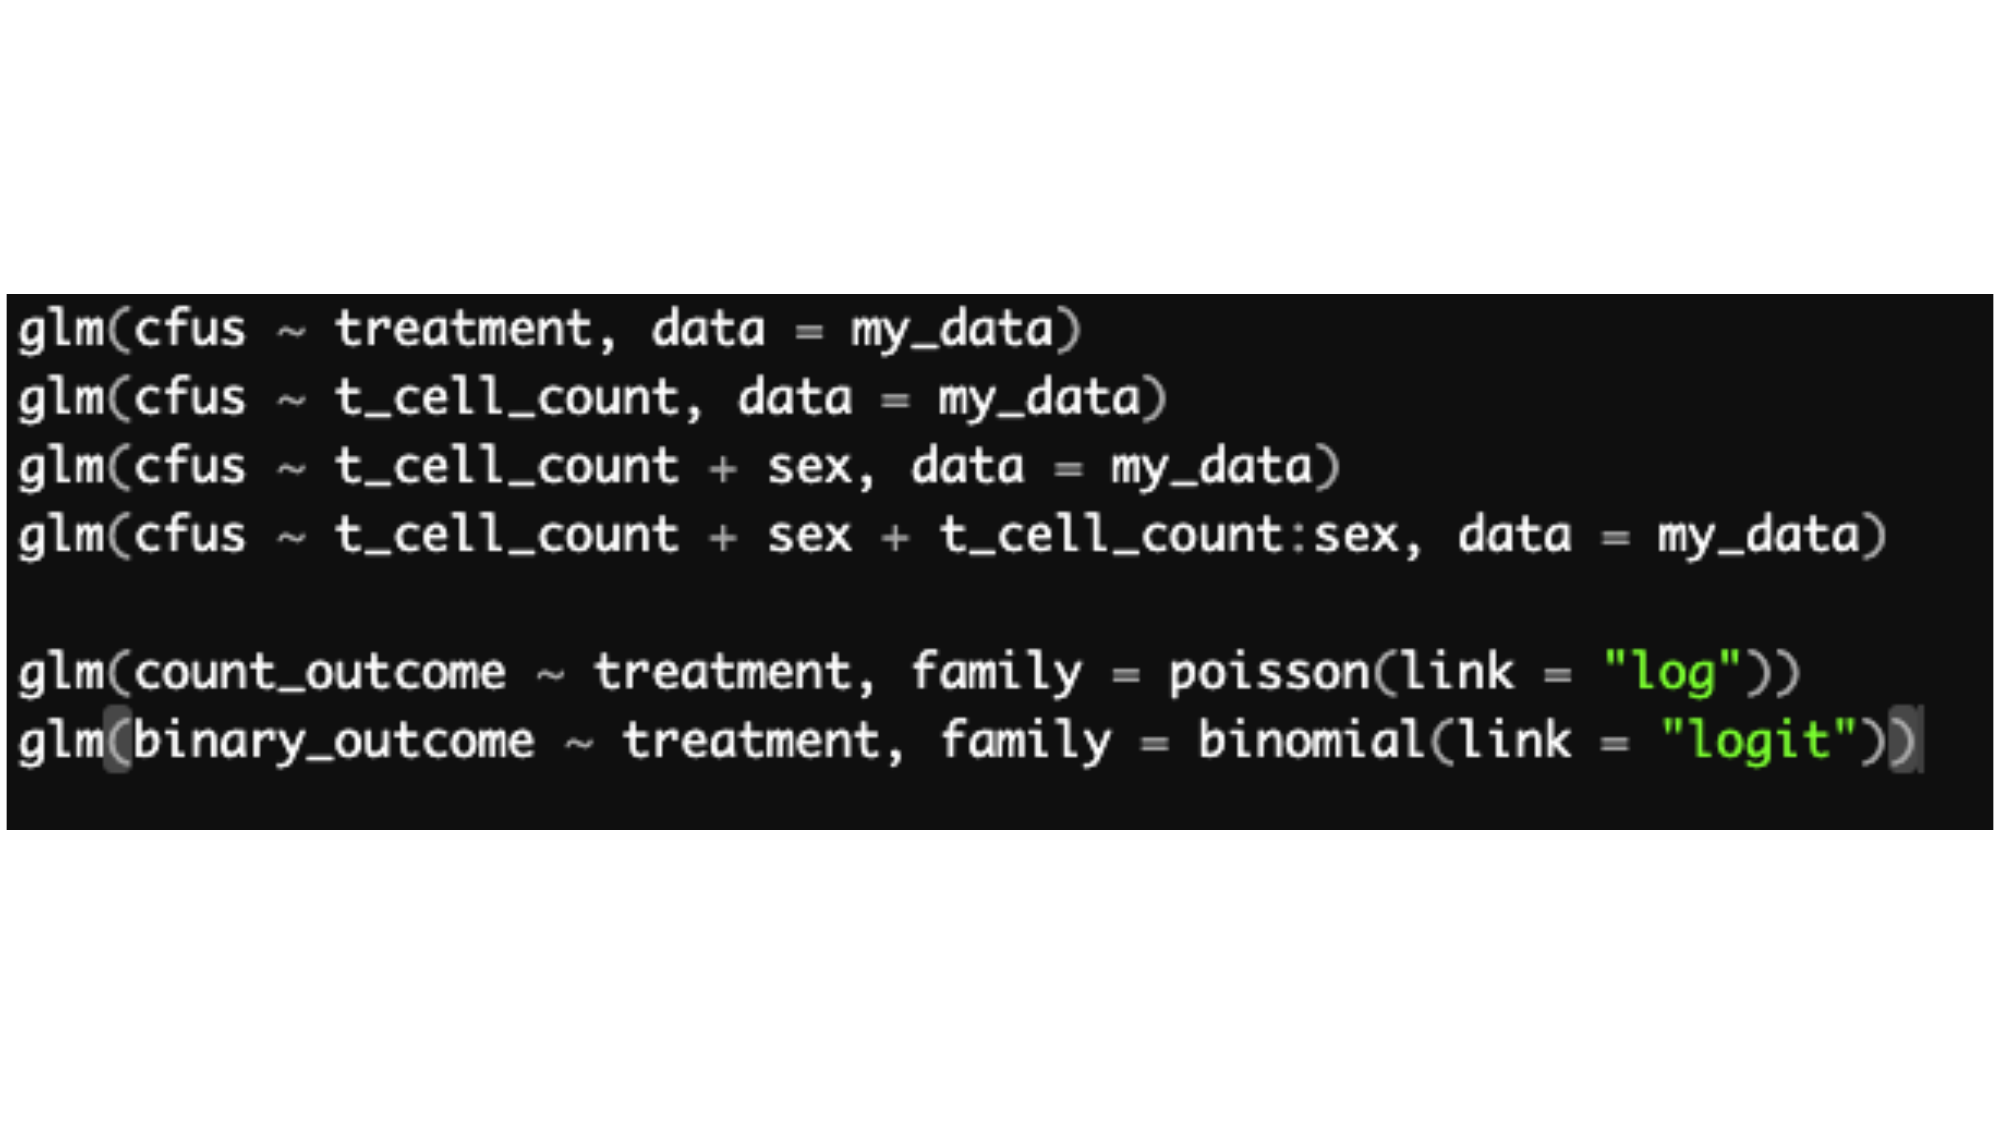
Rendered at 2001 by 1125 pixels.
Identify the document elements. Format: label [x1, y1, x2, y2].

picture [6, 294, 1994, 830]
